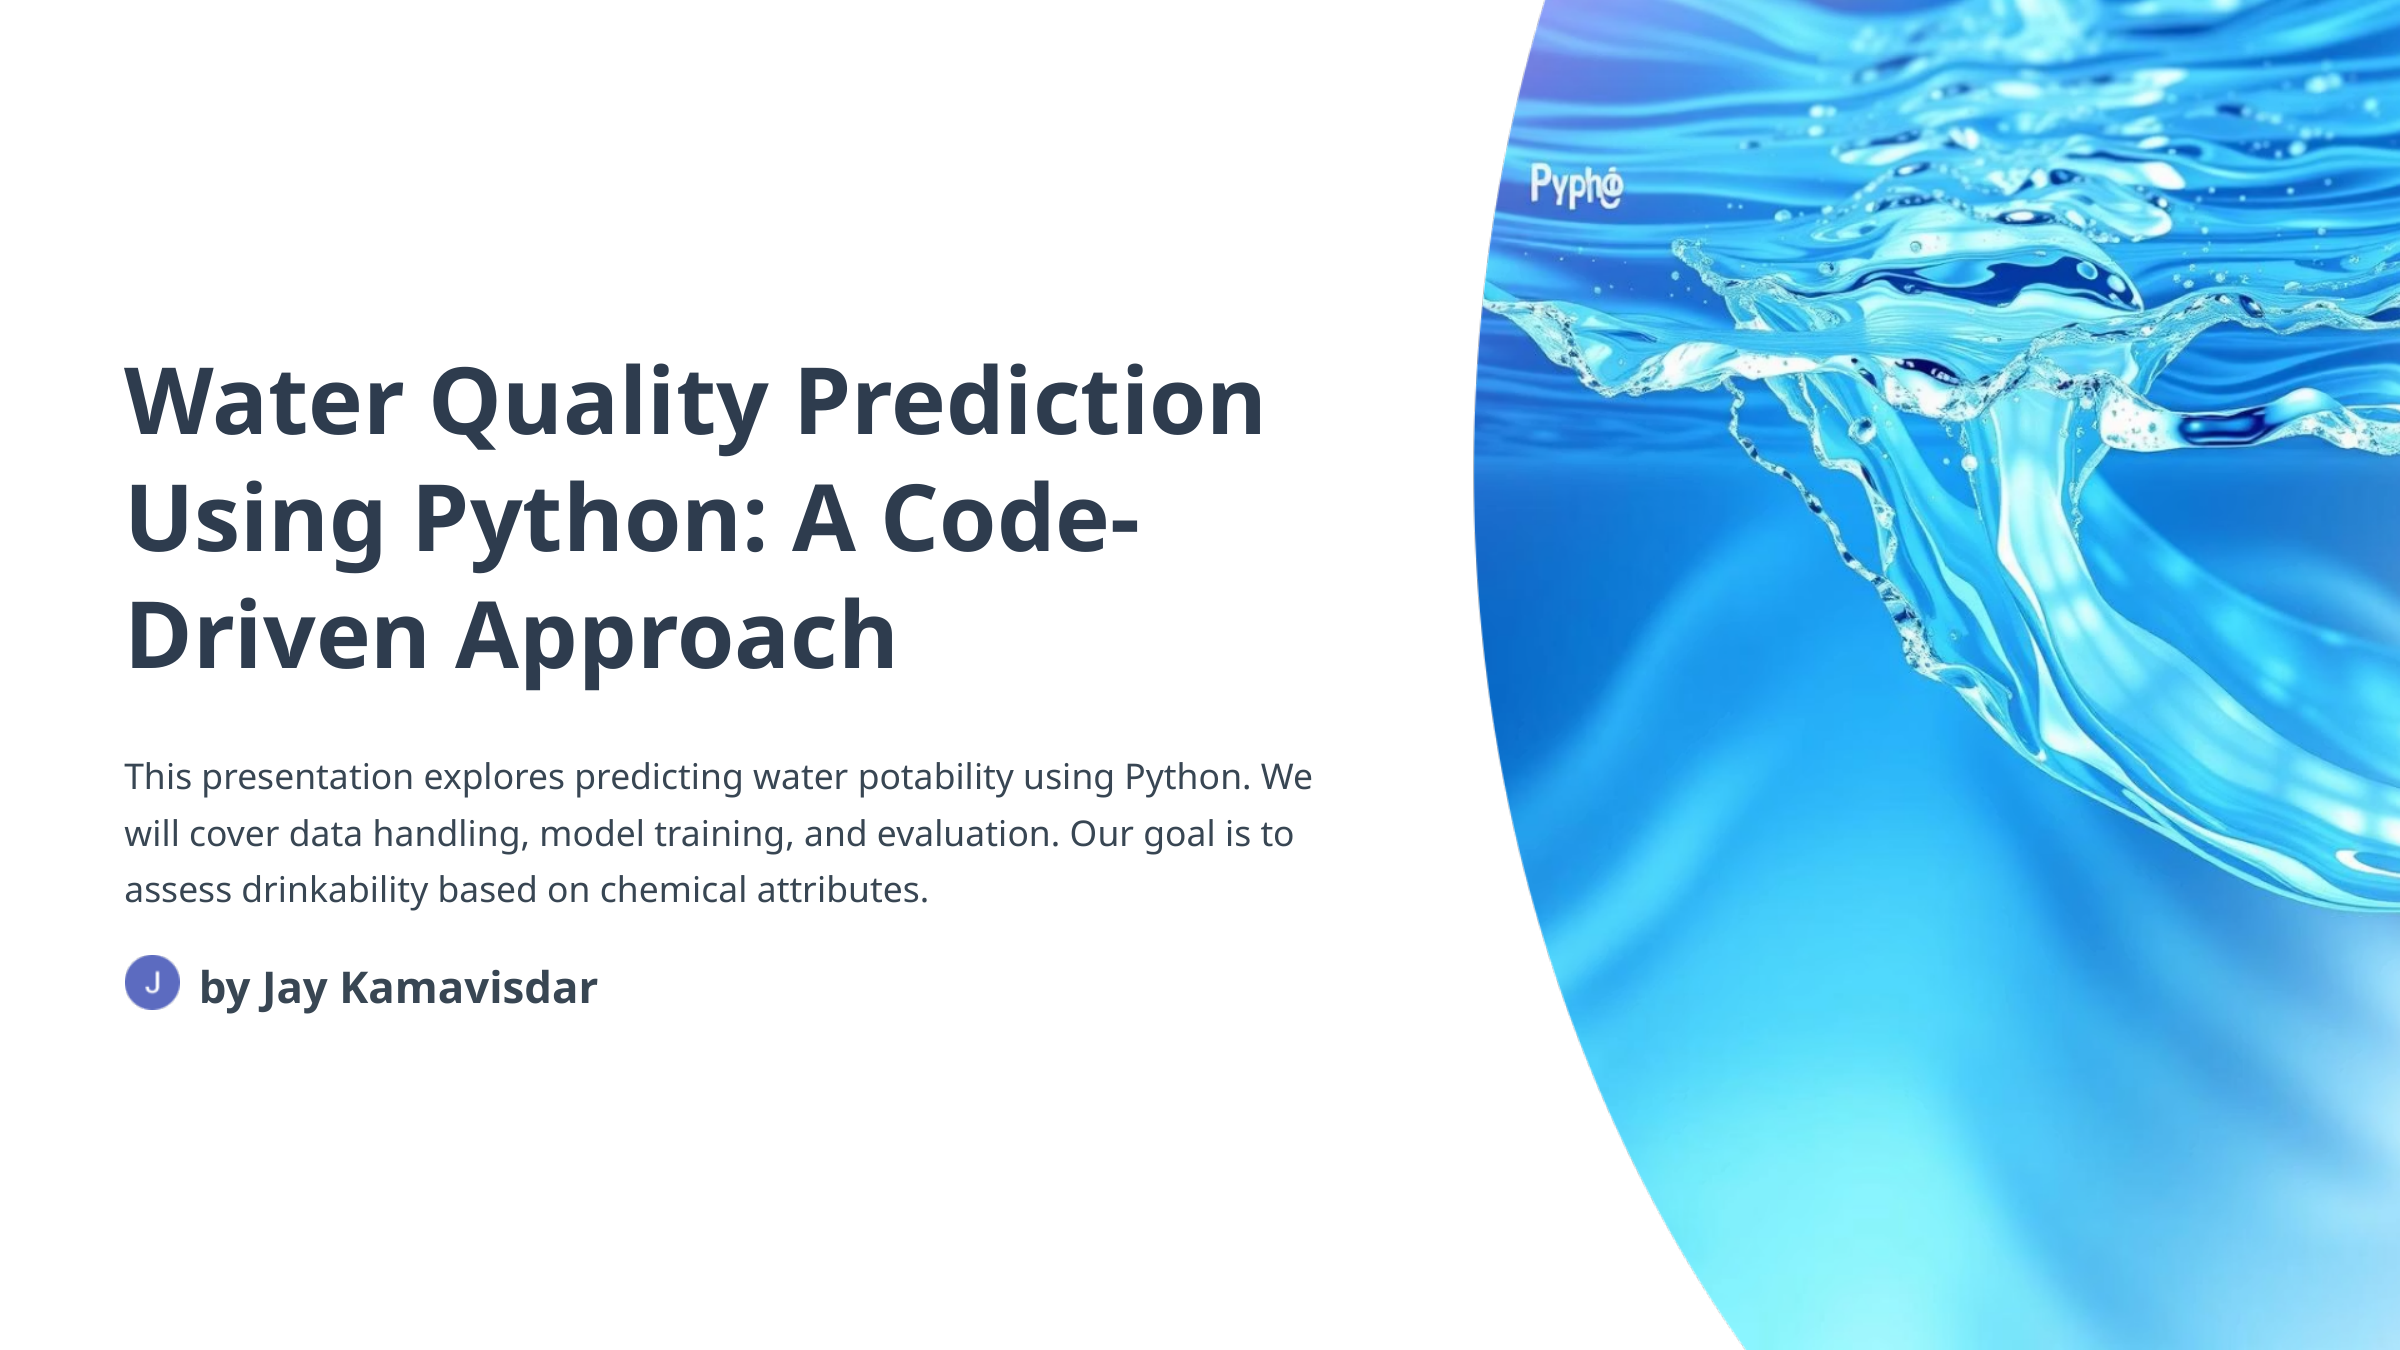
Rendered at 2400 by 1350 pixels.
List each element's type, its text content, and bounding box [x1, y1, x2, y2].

picture [125, 955, 180, 1010]
picture [1454, 0, 2400, 1350]
text_box This presentation explores predicting water potability using Python. We will cover data handling, model training, and evaluation. Our goal is to assess drinkability based on chemical attributes. [124, 740, 1376, 912]
text_box Water Quality Prediction Using Python: A Code-Driven Approach [124, 336, 1376, 688]
text_box by Jay Kamavisdar [198, 951, 633, 1014]
